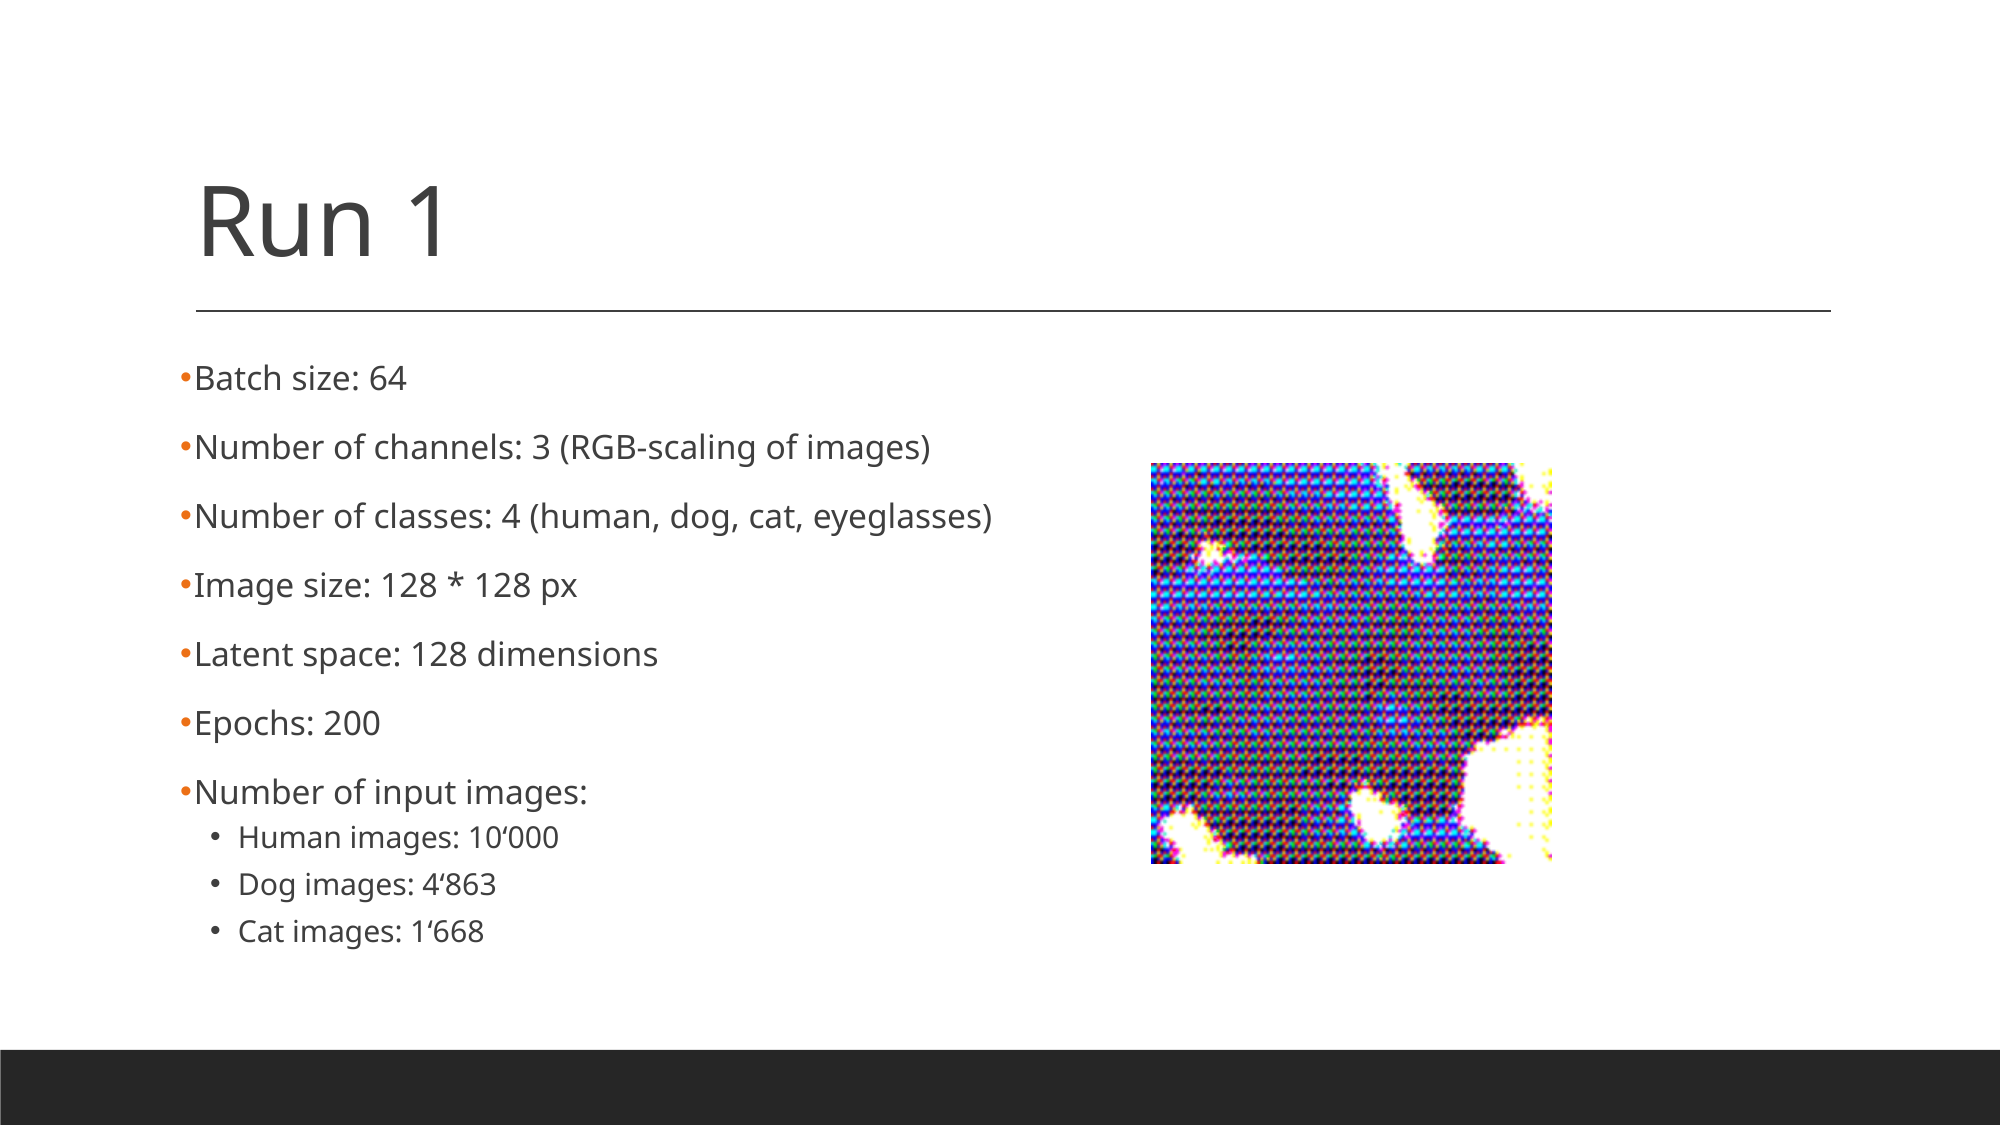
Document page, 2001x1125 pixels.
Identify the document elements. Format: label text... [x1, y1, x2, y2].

title Run 1 [180, 47, 1830, 285]
list Batch size: 64 Number of channels: 3 (RGB-scaling of images) Number of classes: 4 (human, dog, cat, eyeglasses) Image size: 128 * 128 px Latent space: 128 dimensions Epochs: 200 Number of input images: Human images: 10‘000 Dog images: 4‘863 Cat images: 1‘668 [180, 345, 1830, 963]
picture [1151, 462, 1552, 864]
